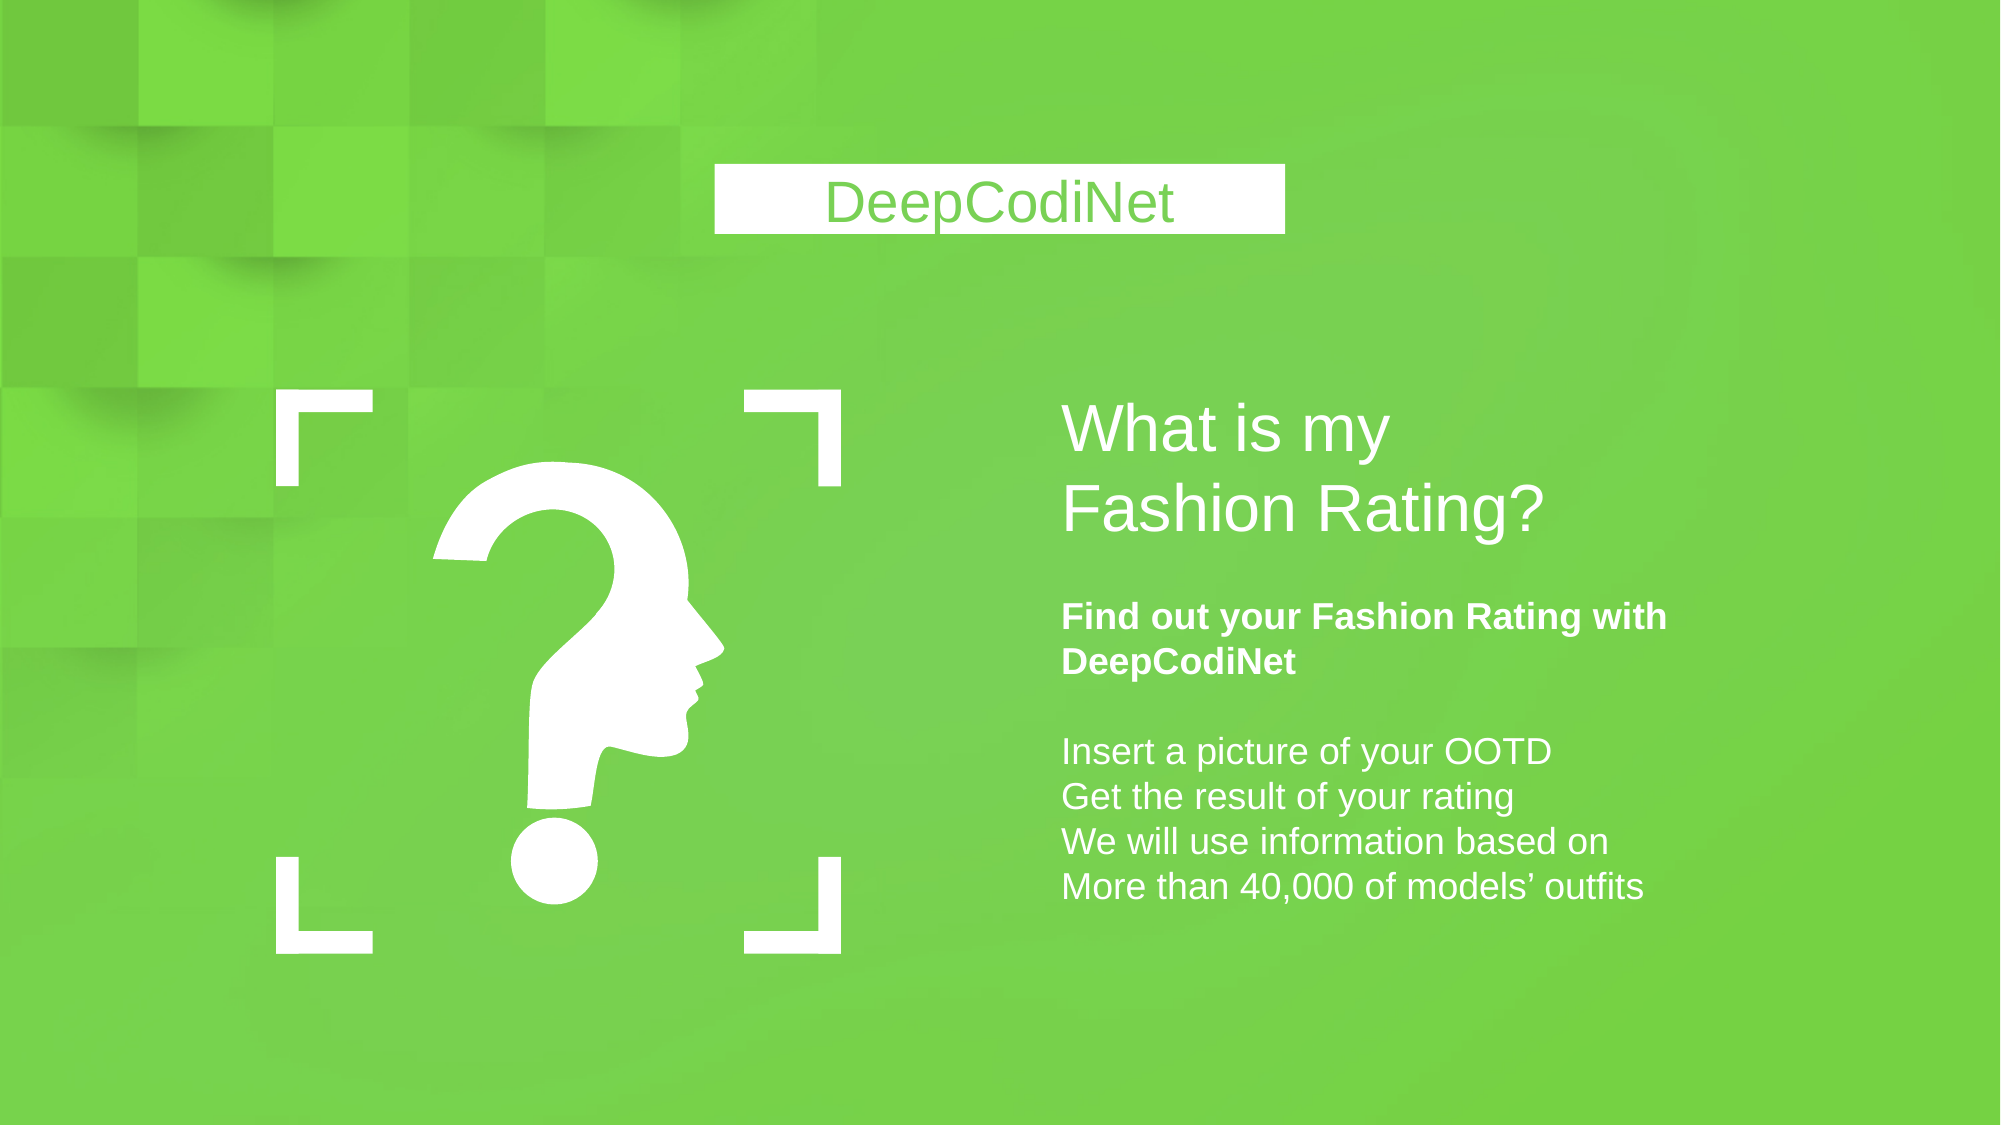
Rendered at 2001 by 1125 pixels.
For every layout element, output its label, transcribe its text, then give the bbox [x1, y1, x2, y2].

text_box DeepCodiNet [714, 163, 1286, 234]
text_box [416, 466, 740, 867]
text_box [744, 389, 841, 487]
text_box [275, 389, 373, 487]
text_box What is my Fashion Rating? [1046, 377, 1771, 552]
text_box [744, 856, 841, 954]
picture [0, 0, 2001, 1125]
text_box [275, 856, 373, 954]
text_box Find out your Fashion Rating with DeepCodiNet Insert a picture of your OOTD Get the result of your rating We will use information based on More than 40,000 of models’ outfits [1046, 584, 1771, 959]
